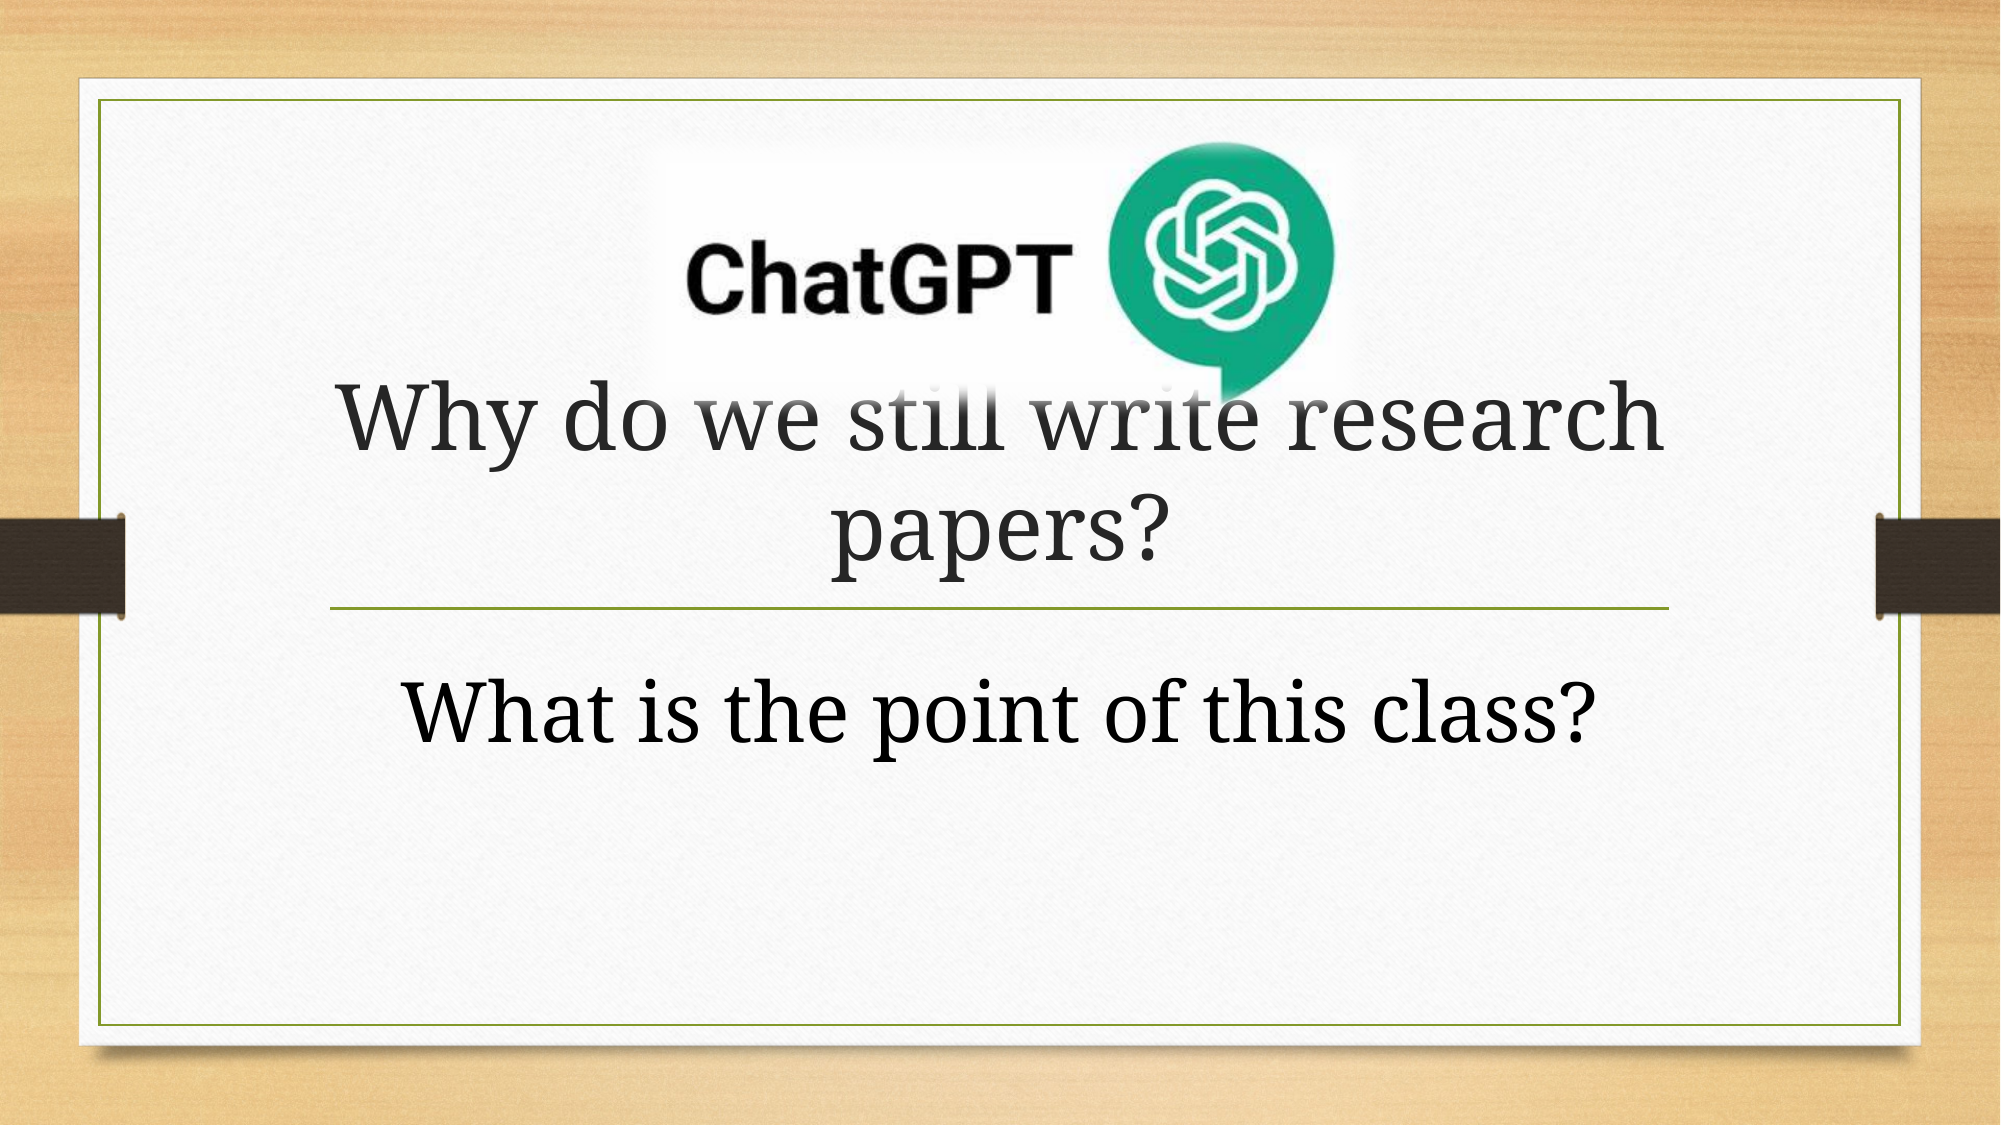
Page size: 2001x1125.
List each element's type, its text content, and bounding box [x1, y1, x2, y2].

title Why do we still write research papers? [271, 287, 1732, 587]
list What is the point of this class? [330, 630, 1669, 788]
picture [0, 0, 2001, 1125]
